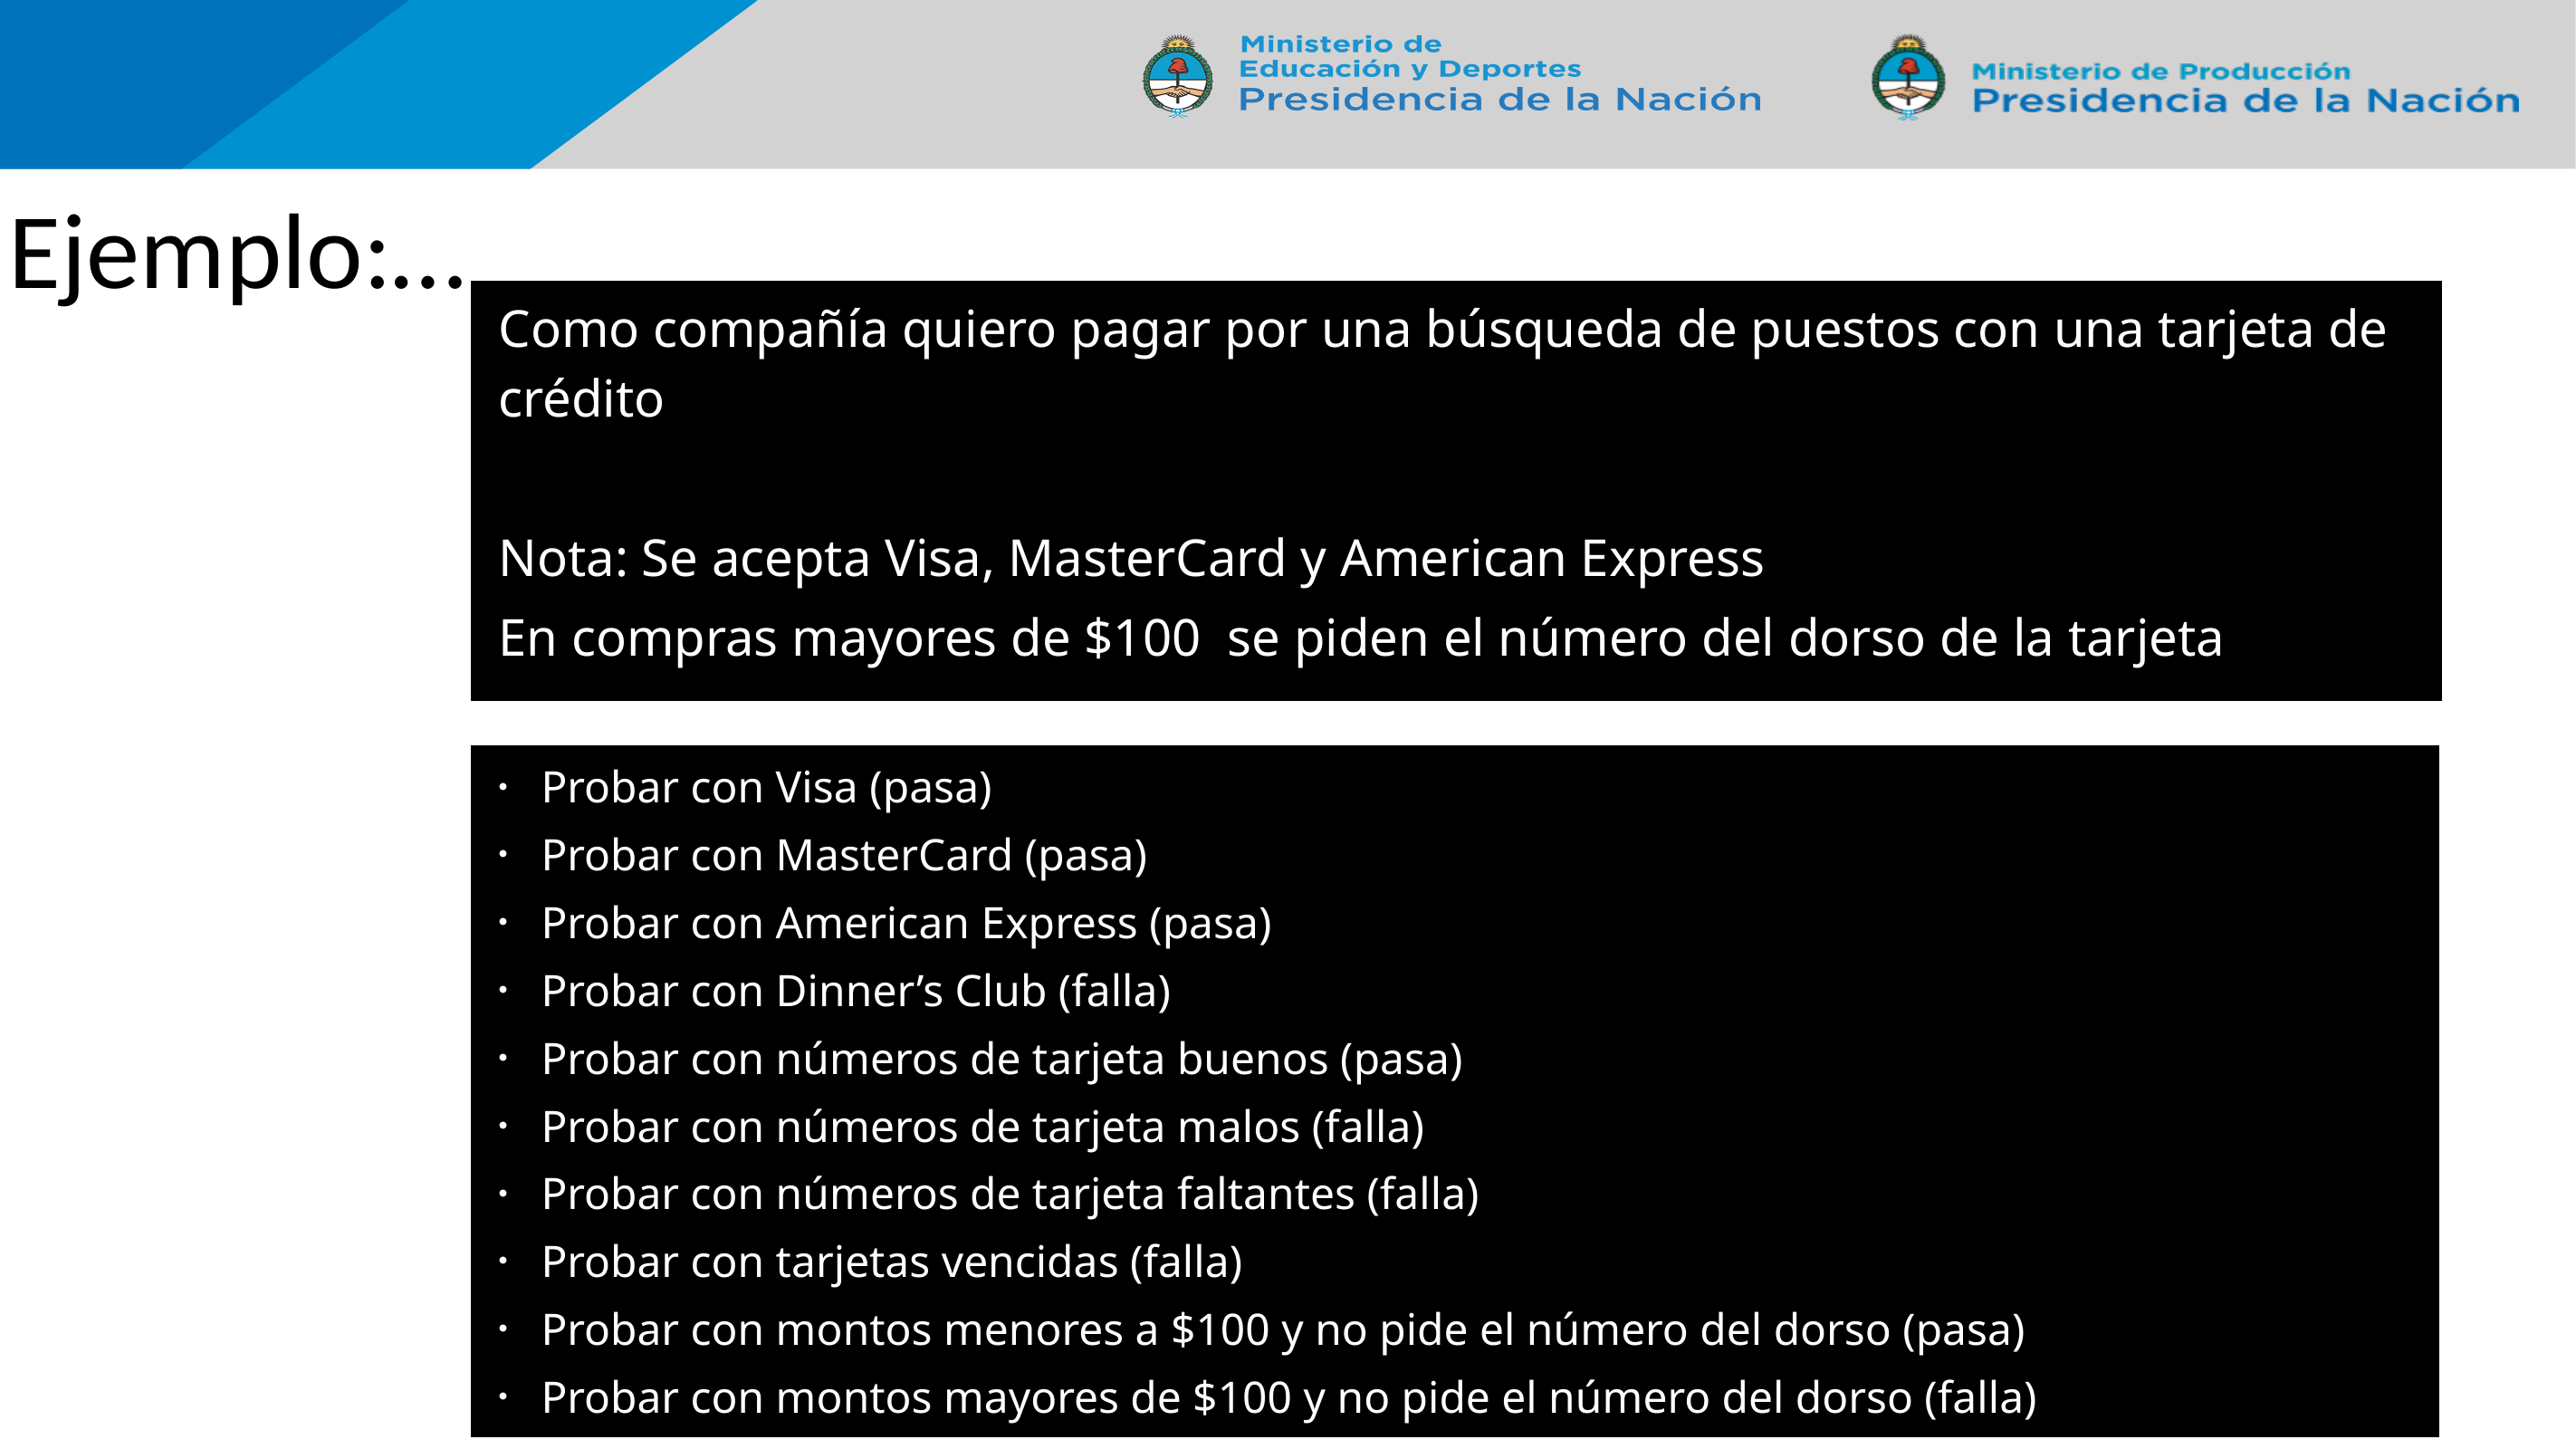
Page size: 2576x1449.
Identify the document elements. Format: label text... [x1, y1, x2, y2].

picture [1872, 34, 2519, 120]
title Ejemplo:… [8, 181, 2332, 423]
table_header Probar con Visa (pasa) Probar con MasterCard (pasa) Probar con American Express (pasa) Probar con Dinner’s Club (falla) Probar con números de tarjeta buenos (pasa) Probar con números de tarjeta malos (falla) Probar con números de tarjeta faltantes (falla) Probar con tarjetas vencidas (falla) Probar con montos menores a $100 y no pide el número del dorso (pasa) Probar con montos mayores de $100 y no pide el número del dorso (falla) [474, 749, 2435, 1434]
table_header Como compañía quiero pagar por una búsqueda de puestos con una tarjeta de crédito Nota: Se acepta Visa, MasterCard y American Express En compras mayores de $100 se piden el número del dorso de la tarjeta [474, 285, 2438, 697]
picture [1142, 34, 1760, 122]
